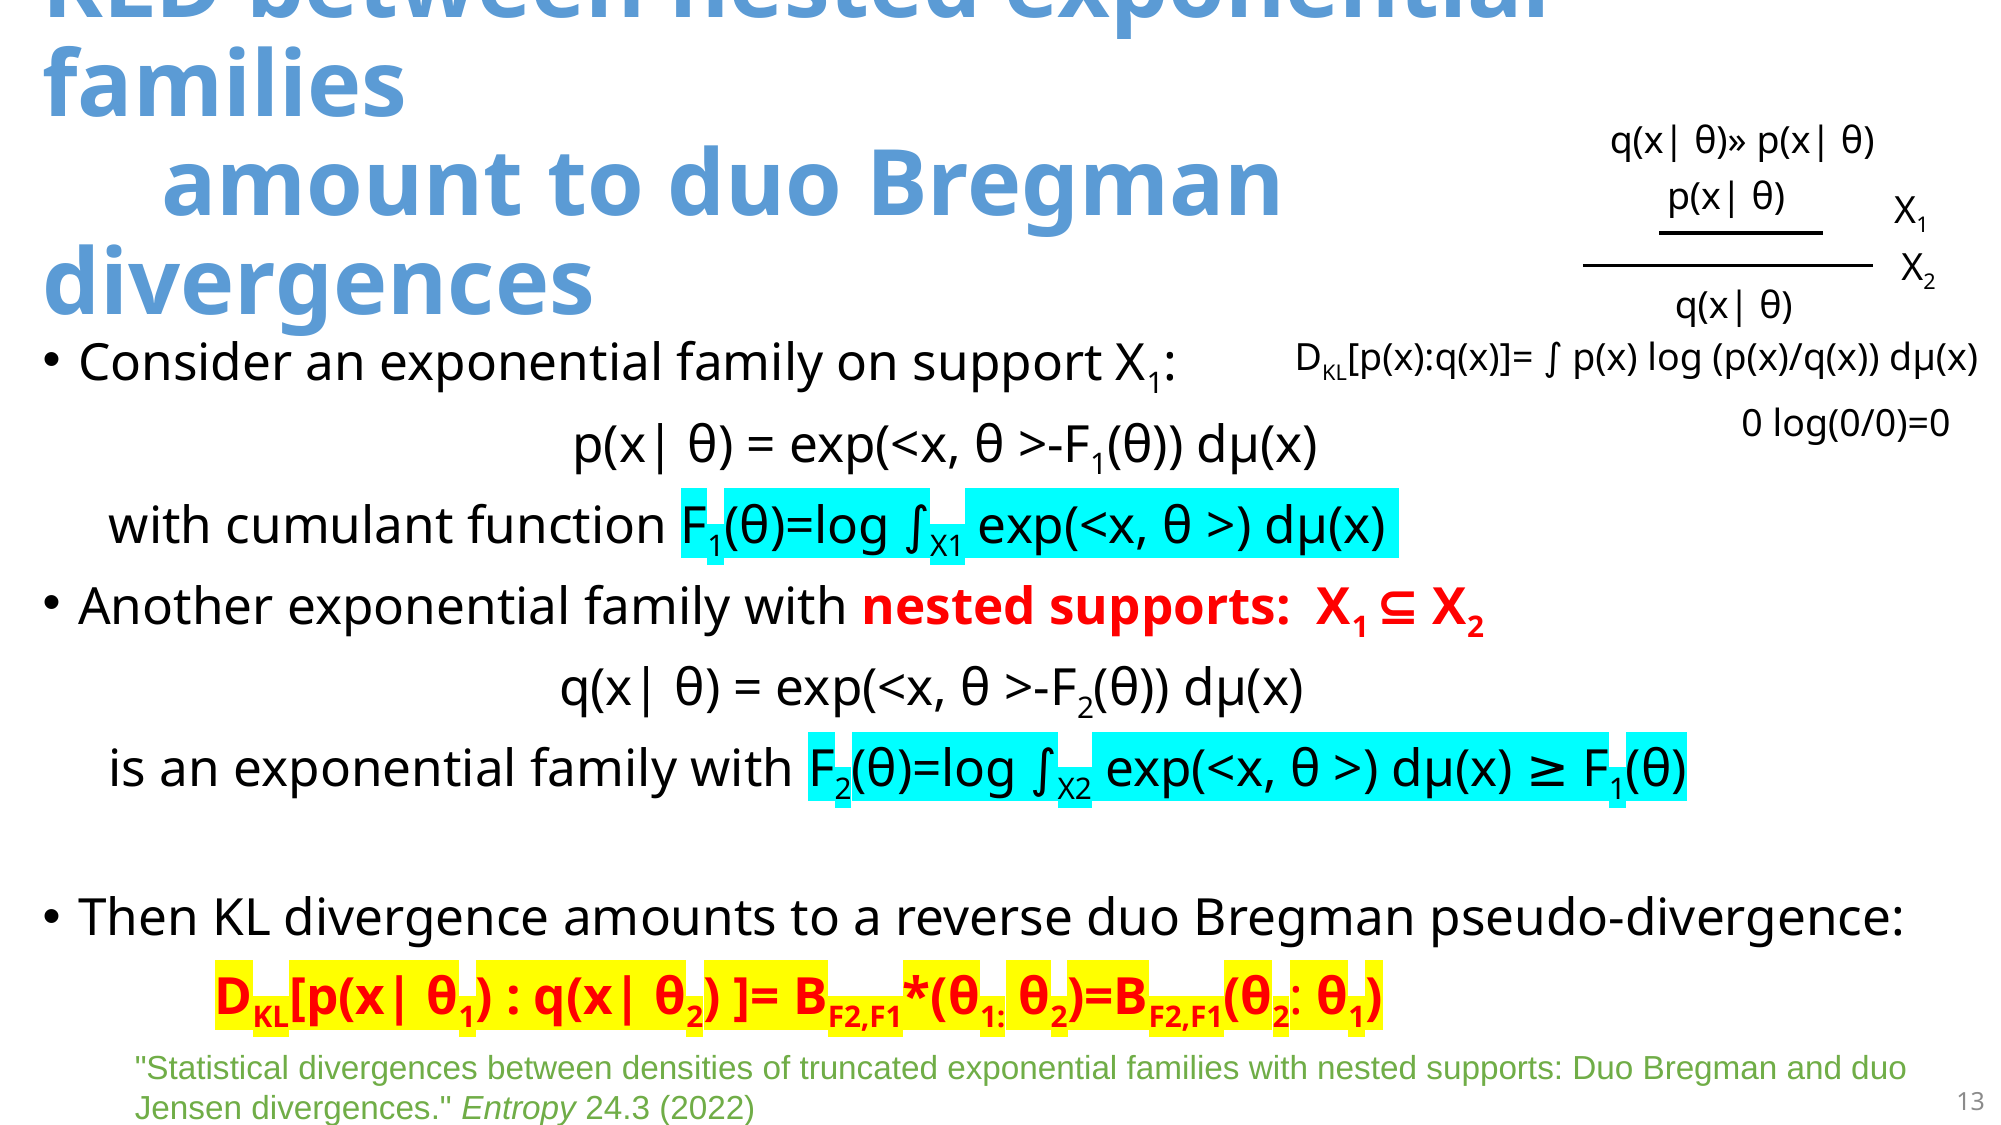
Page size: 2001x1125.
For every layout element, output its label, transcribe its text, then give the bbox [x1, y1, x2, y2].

text_box X1 [1879, 178, 1952, 245]
text_box DKL[p(x):q(x)]= ∫ p(x) log (p(x)/q(x)) dμ(x) [1279, 325, 2000, 392]
text_box 0 log(0/0)=0 [1726, 392, 1966, 452]
list Consider an exponential family on support X1: p(x| θ) = exp(<x, θ >-F1(θ)) dμ(x) with cumulant function F1(θ)=log ∫X1 exp(<x, θ >) dμ(x) Another exponential family with nested supports: X1 ⊆ X2 q(x| θ) = exp(<x, θ >-F2(θ)) dμ(x) is an exponential family with F2(θ)=log ∫X2 exp(<x, θ >) dμ(x) ≥ F1(θ) Then KL divergence amounts to a reverse duo Bregman pseudo-divergence: DKL[p(x| θ1) : q(x| θ2) ]= BF2,F1*(θ1: θ2)=BF2,F1(θ2: θ1) [27, 323, 2000, 1037]
text_box q(x| θ)» p(x| θ) [1594, 109, 1930, 169]
text_box X2 [1886, 235, 1993, 302]
slide_number 13 [1848, 1072, 2000, 1125]
text_box p(x| θ) [1652, 169, 1866, 225]
text_box "Statistical divergences between densities of truncated exponential families with nested supports: Duo Bregman and duo Jensen divergences." Entropy 24.3 (2022) [120, 1038, 2000, 1125]
text_box q(x| θ) [1659, 273, 1912, 325]
title KLD between nested exponential families amount to duo Bregman divergences [27, 27, 1660, 246]
